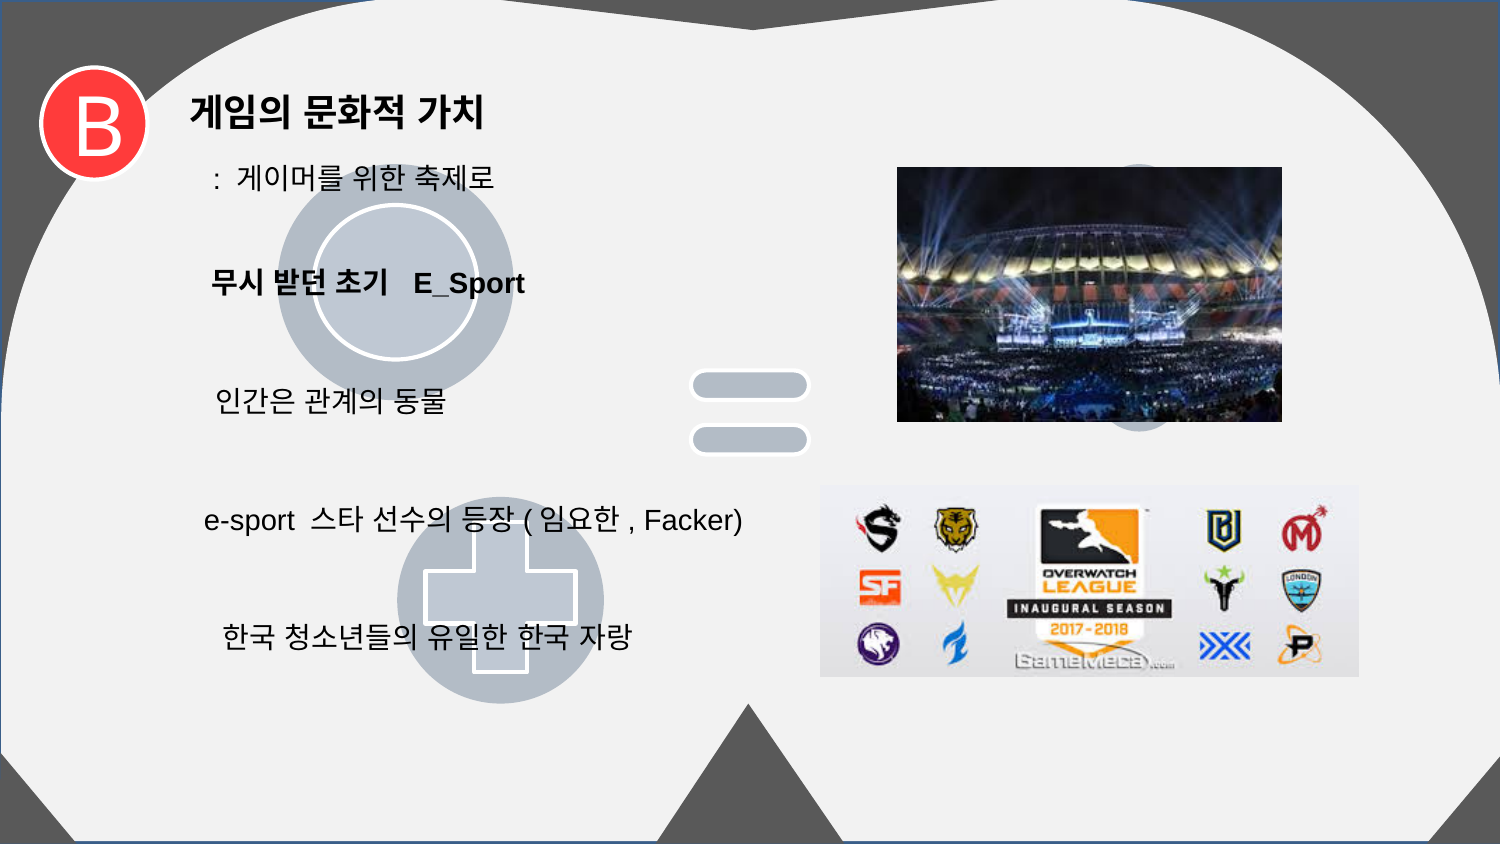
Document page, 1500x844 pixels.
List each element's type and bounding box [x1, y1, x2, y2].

text_box [190, 256, 757, 677]
picture [820, 485, 1359, 677]
picture [897, 166, 1282, 423]
text_box [160, 81, 519, 204]
